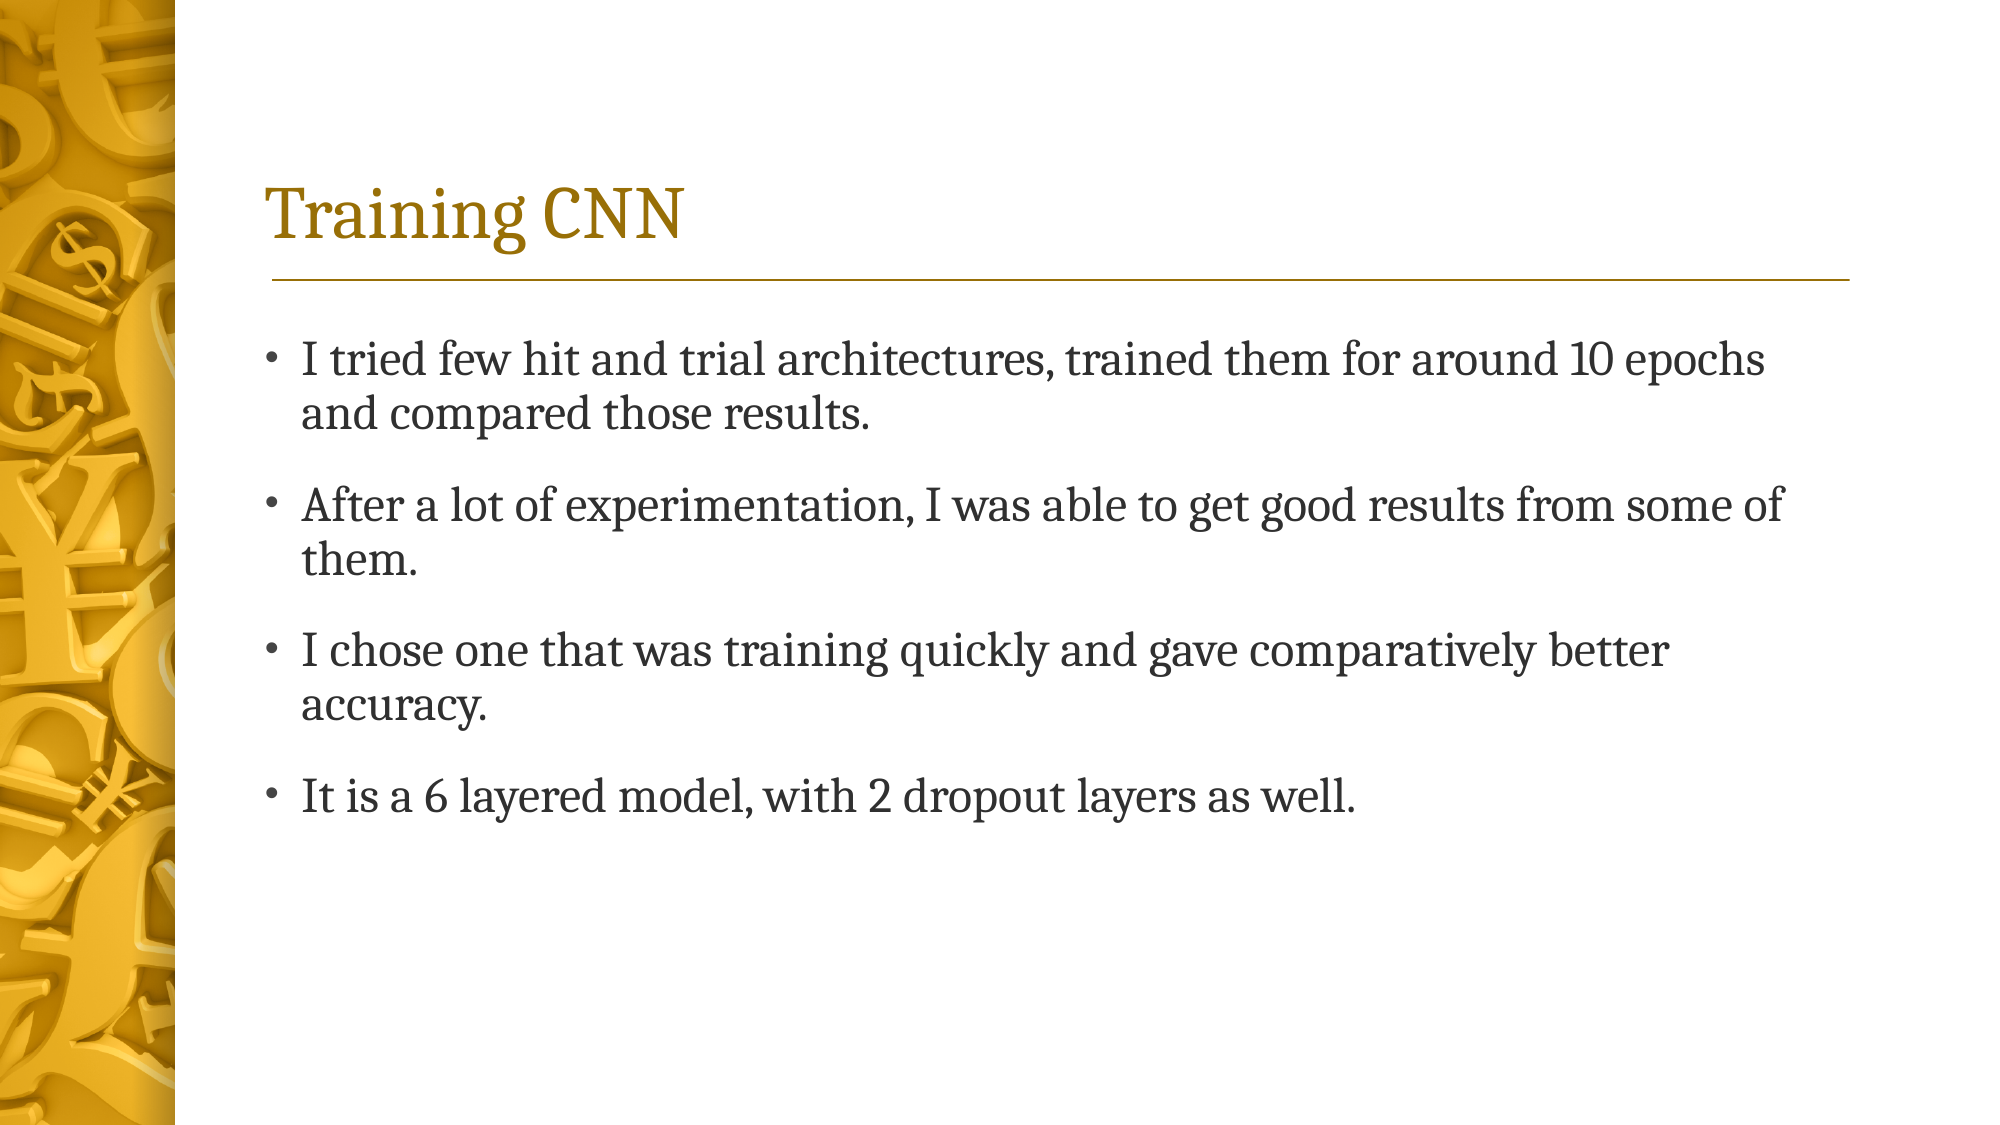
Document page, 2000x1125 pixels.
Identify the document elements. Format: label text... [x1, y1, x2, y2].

list I tried few hit and trial architectures, trained them for around 10 epochs and compared those results. After a lot of experimentation, I was able to get good results from some of them. I chose one that was training quickly and gave comparatively better accuracy. It is a 6 layered model, with 2 dropout layers as well. [249, 324, 1863, 1012]
title Training CNN [249, 62, 1863, 263]
picture [0, 0, 175, 1125]
